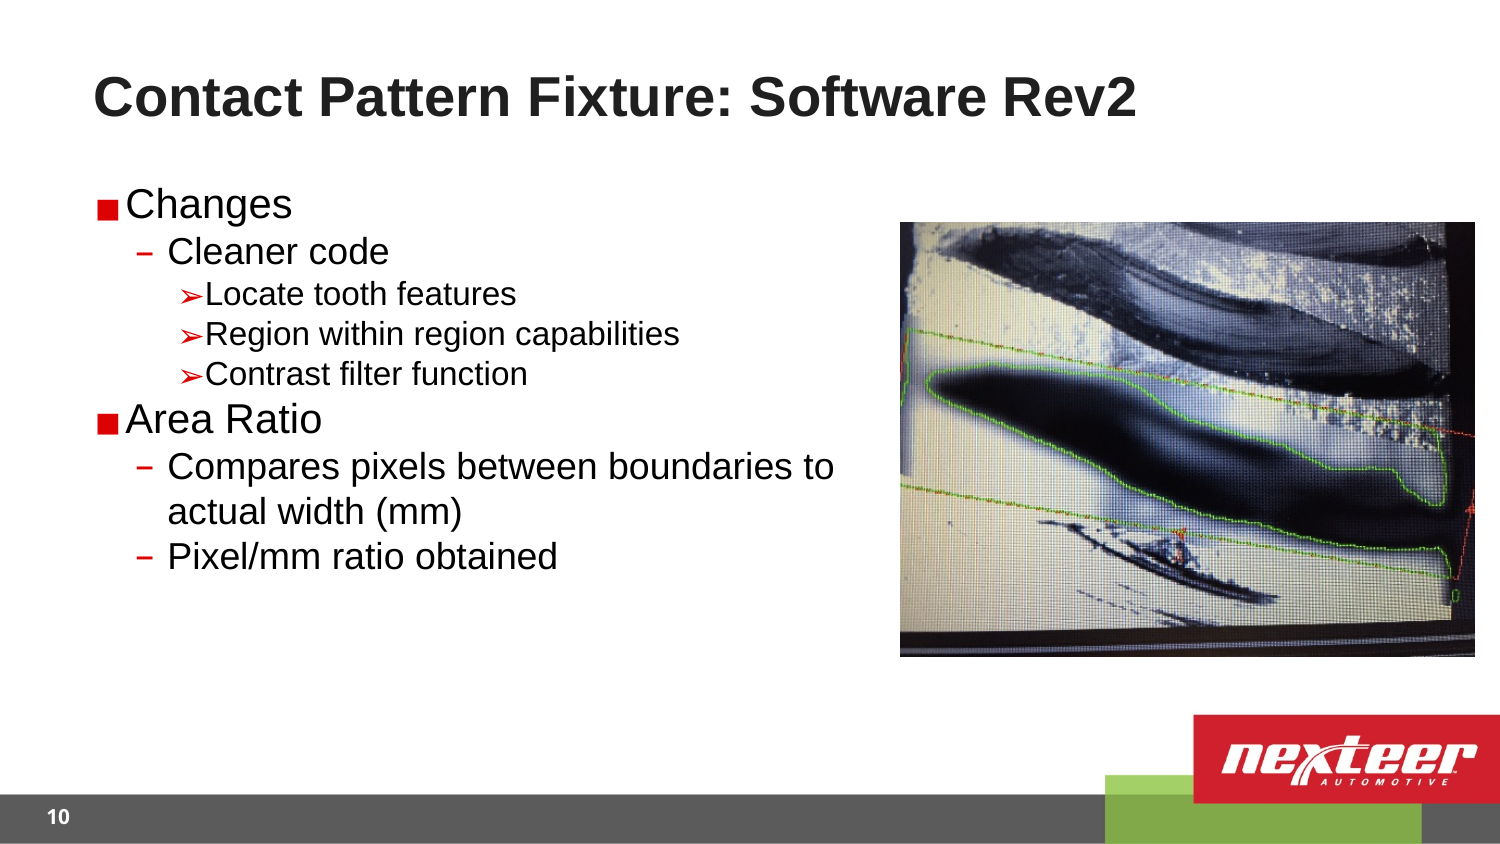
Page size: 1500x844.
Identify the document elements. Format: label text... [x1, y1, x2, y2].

title Contact Pattern Fixture: Software Rev2 [85, 56, 1421, 133]
picture [0, 0, 1500, 844]
list Changes Cleaner code Locate tooth features Region within region capabilities Contrast filter function Area Ratio Compares pixels between boundaries to actual width (mm) Pixel/mm ratio obtained [85, 172, 950, 706]
